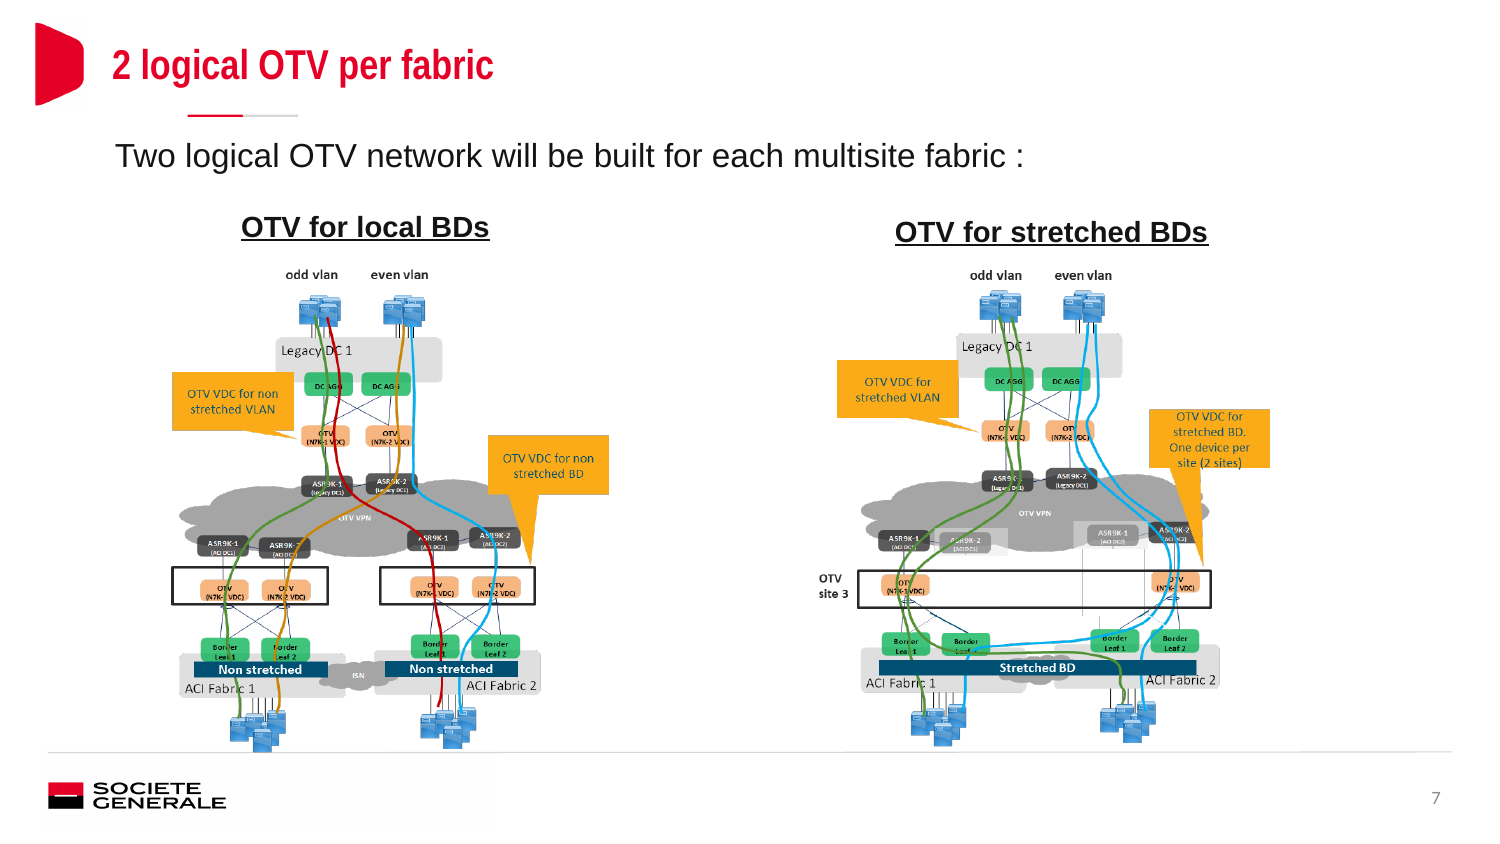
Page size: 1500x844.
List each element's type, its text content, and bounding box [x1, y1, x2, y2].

picture [43, 261, 609, 833]
text_box OTV for local BDs [123, 200, 607, 251]
picture [809, 261, 1270, 747]
text_box Two logical OTV network will be built for each multisite fabric : [100, 126, 1367, 182]
slide_number 7 [1118, 774, 1456, 820]
text_box 2 logical OTV per fabric [112, 32, 1223, 94]
text_box OTV for stretched BDs [810, 205, 1294, 256]
picture [35, 20, 89, 108]
